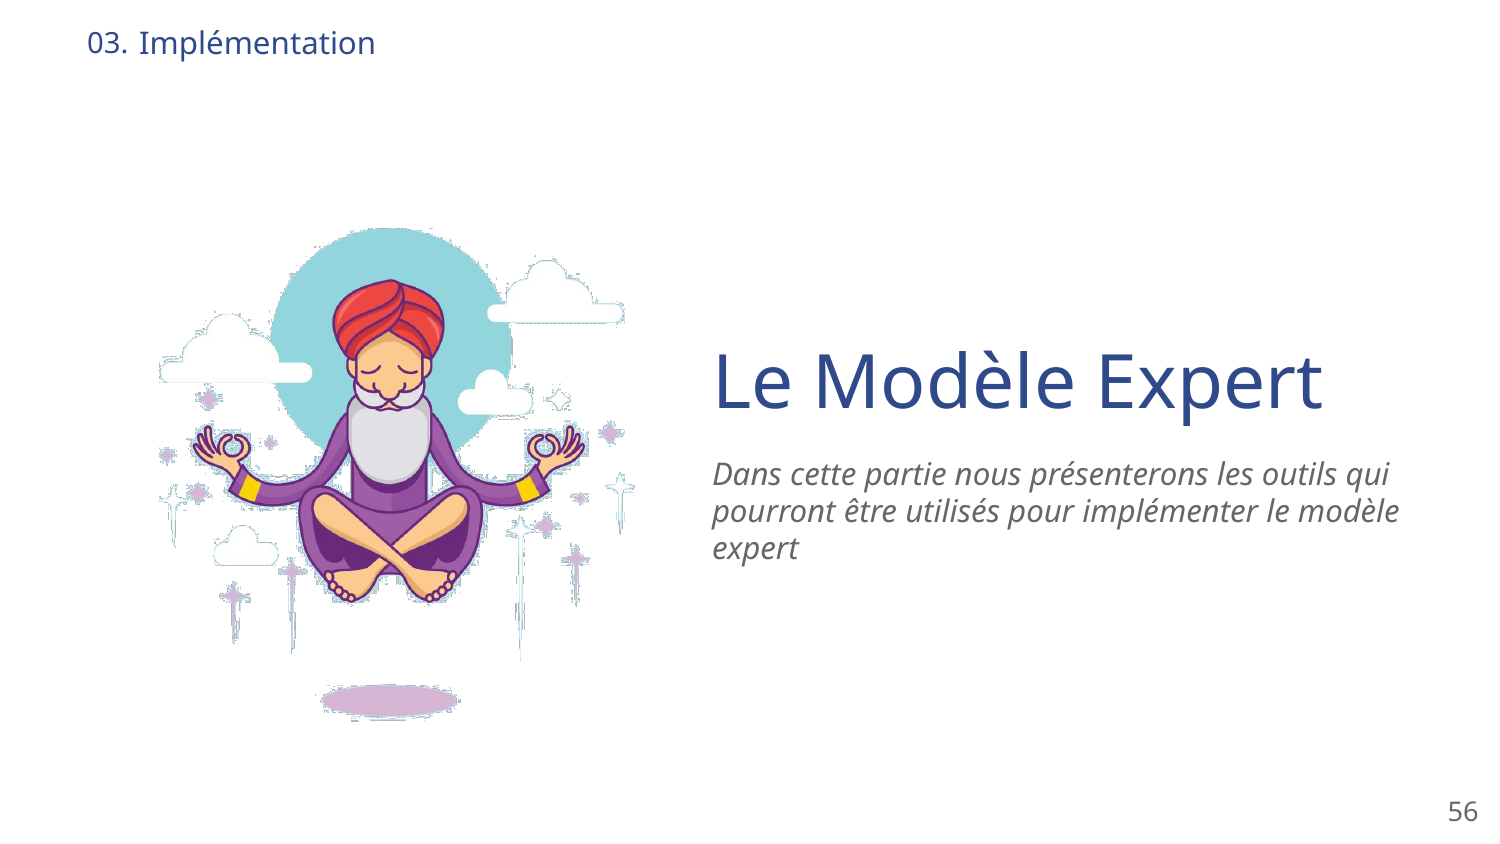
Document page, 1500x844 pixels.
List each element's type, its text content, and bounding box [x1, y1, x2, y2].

title Le Modèle Expert [697, 309, 1469, 438]
title Implémentation [124, 5, 683, 79]
slide_number ‹#› [1403, 779, 1494, 844]
subtitle Dans cette partie nous présenterons les outils qui pourront être utilisés pour implémenter le modèle expert [697, 438, 1469, 535]
title 03. [72, 24, 173, 75]
picture [113, 191, 673, 751]
